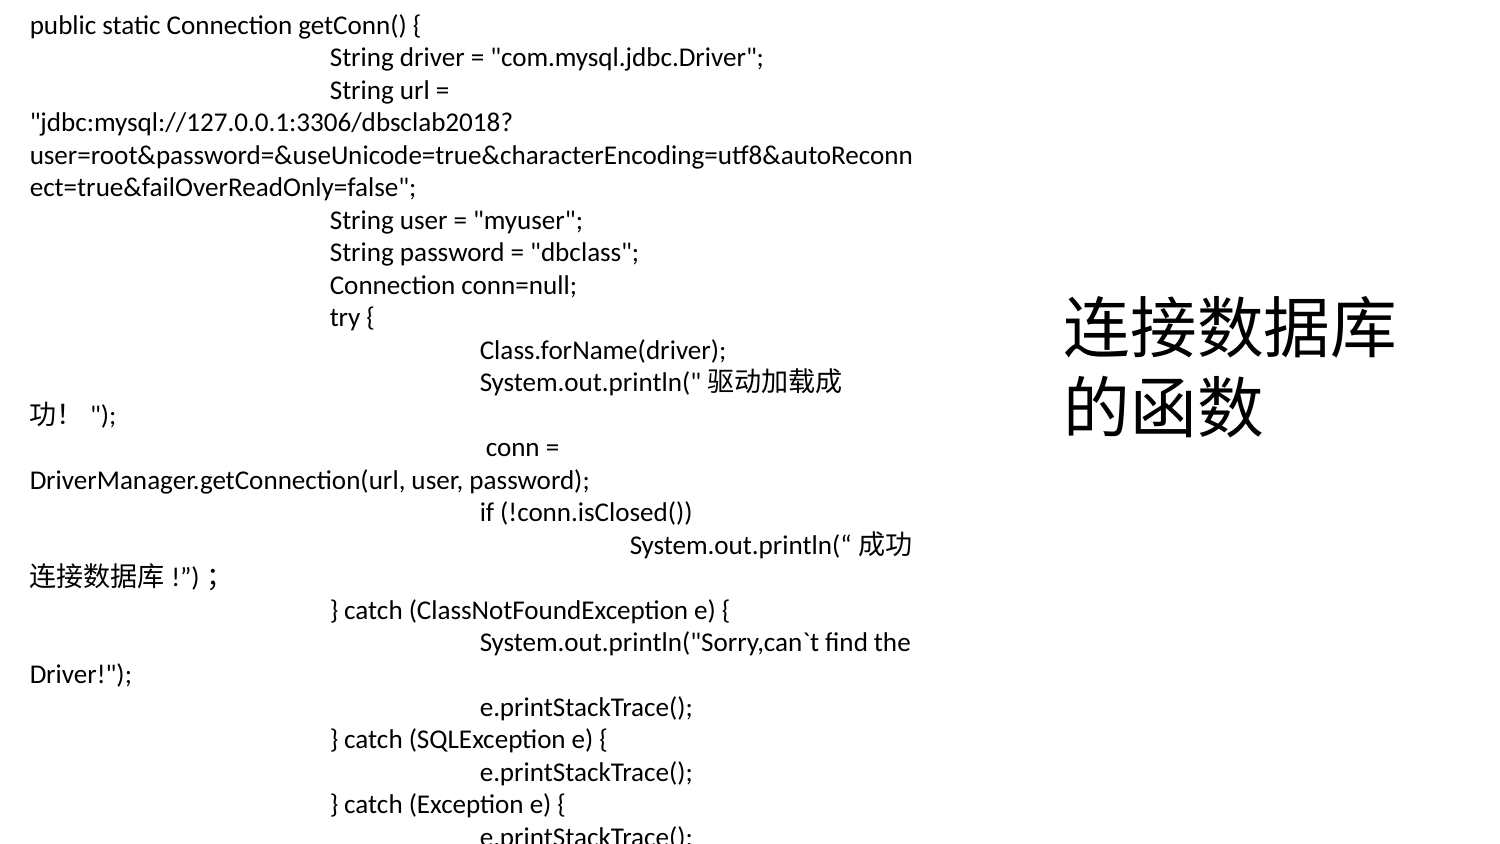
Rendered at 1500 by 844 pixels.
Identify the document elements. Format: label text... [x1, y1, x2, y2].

text_box 连接数据库 的函数 [1048, 278, 1413, 454]
text_box public static Connection getConn() { String driver = "com.mysql.jdbc.Driver"; String url = "jdbc:mysql://127.0.0.1:3306/dbsclab2018?user=root&password=&useUnicode=true&characterEncoding=utf8&autoReconnect=true&failOverReadOnly=false"; String user = "myuser"; String password = "dbclass"; Connection conn=null; try { Class.forName(driver); System.out.println("驱动加载成功！"); conn = DriverManager.getConnection(url, user, password); if (!conn.isClosed()) System.out.println(“成功连接数据库!”)； } catch (ClassNotFoundException e) { System.out.println("Sorry,can`t find the Driver!"); e.printStackTrace(); } catch (SQLException e) { e.printStackTrace(); } catch (Exception e) { e.printStackTrace(); } return conn; } [15, 0, 932, 844]
